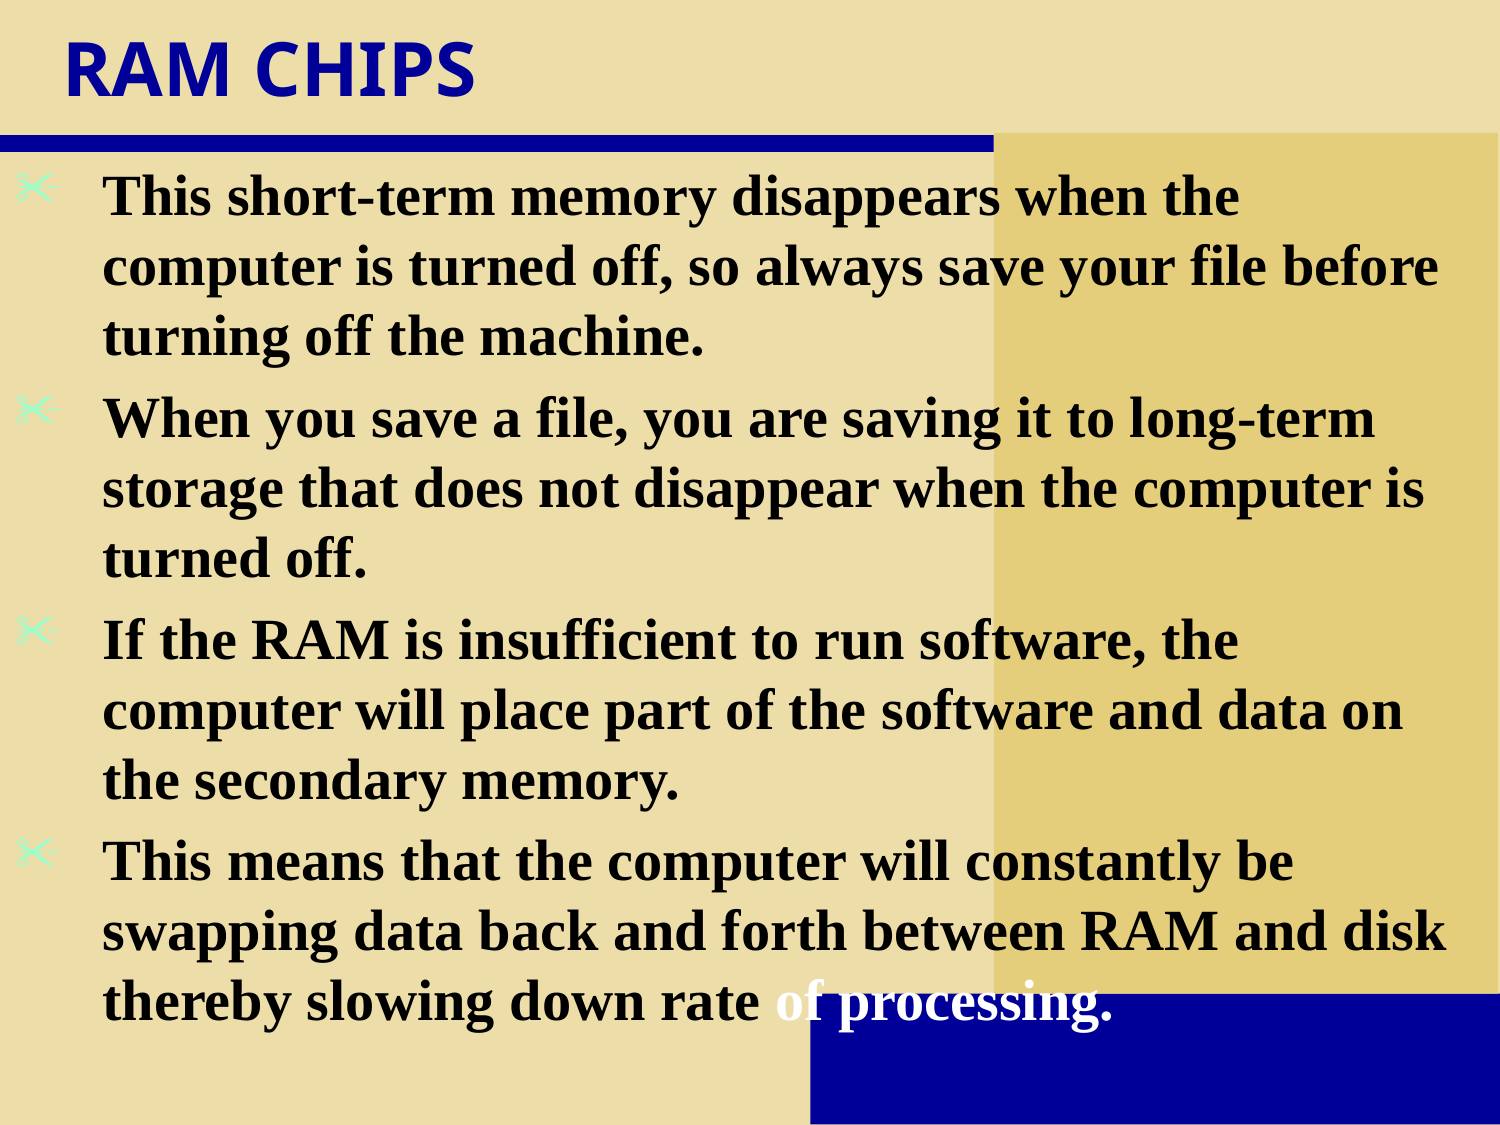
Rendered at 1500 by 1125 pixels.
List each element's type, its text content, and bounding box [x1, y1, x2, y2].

title RAM CHIPS [47, 0, 1456, 133]
list This short-term memory disappears when the computer is turned off, so always save your file before turning off the machine. When you save a file, you are saving it to long-term storage that does not disappear when the computer is turned off. If the RAM is insufficient to run software, the computer will place part of the software and data on the secondary memory. This means that the computer will constantly be swapping data back and forth between RAM and disk thereby slowing down rate of processing. [0, 149, 1500, 1051]
